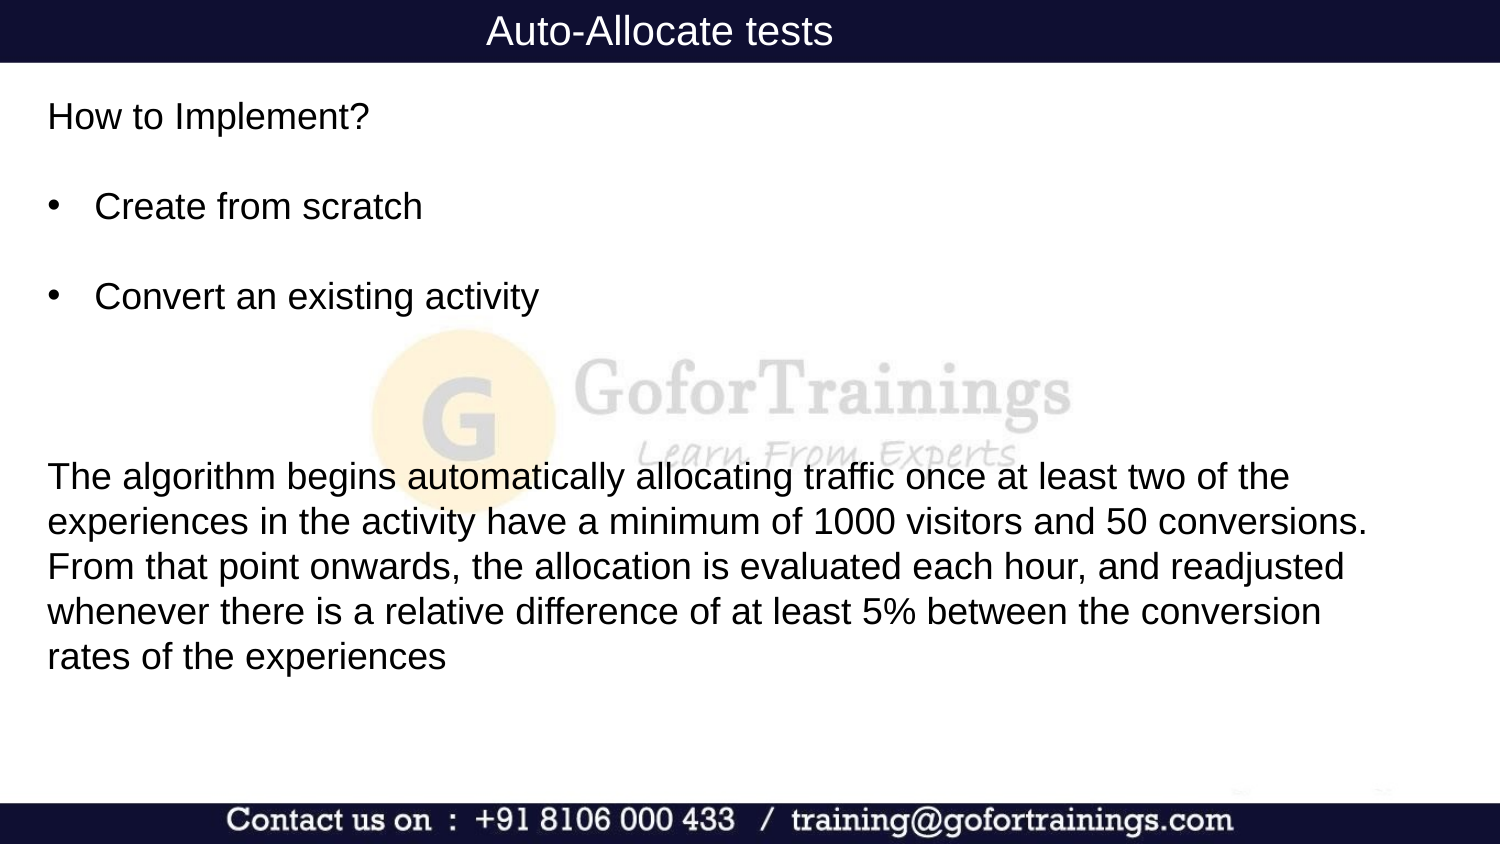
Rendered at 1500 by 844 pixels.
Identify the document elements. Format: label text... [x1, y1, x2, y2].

text_box How to Implement? Create from scratch Convert an existing activity The algorithm begins automatically allocating traffic once at least two of the experiences in the activity have a minimum of 1000 visitors and 50 conversions. From that point onwards, the allocation is evaluated each hour, and readjusted whenever there is a relative difference of at least 5% between the conversion rates of the experiences [32, 84, 1400, 685]
picture [0, 0, 1500, 844]
text_box Auto-Allocate tests [471, 0, 1222, 61]
